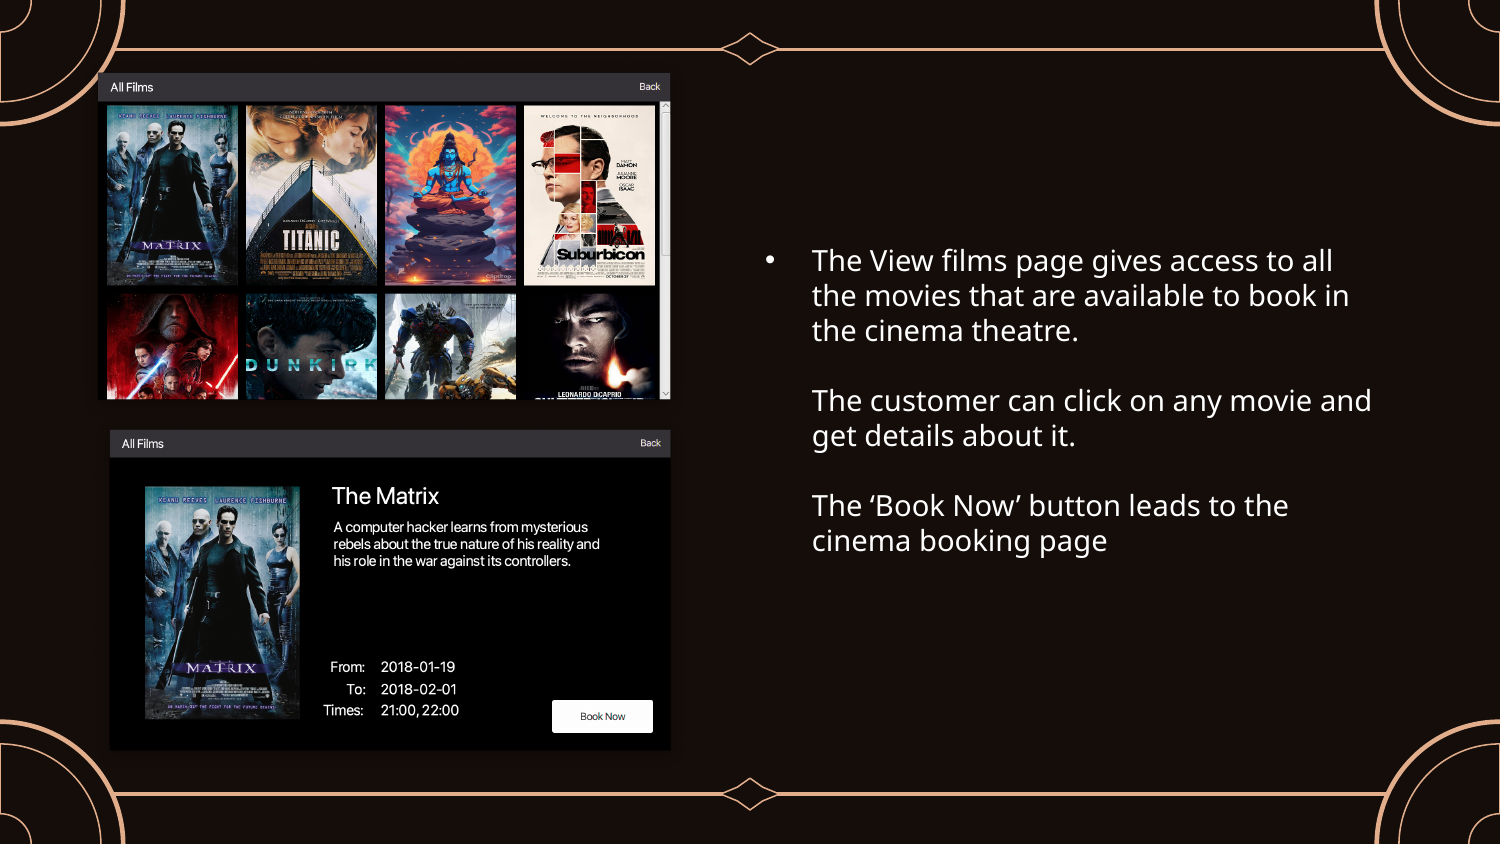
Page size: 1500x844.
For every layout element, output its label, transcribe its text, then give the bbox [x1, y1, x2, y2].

title The View films page gives access to all the movies that are available to book in the cinema theatre. The customer can click on any movie and get details about it. The ‘Book Now’ button leads to the cinema booking page [750, 227, 1397, 699]
picture [79, 57, 689, 772]
